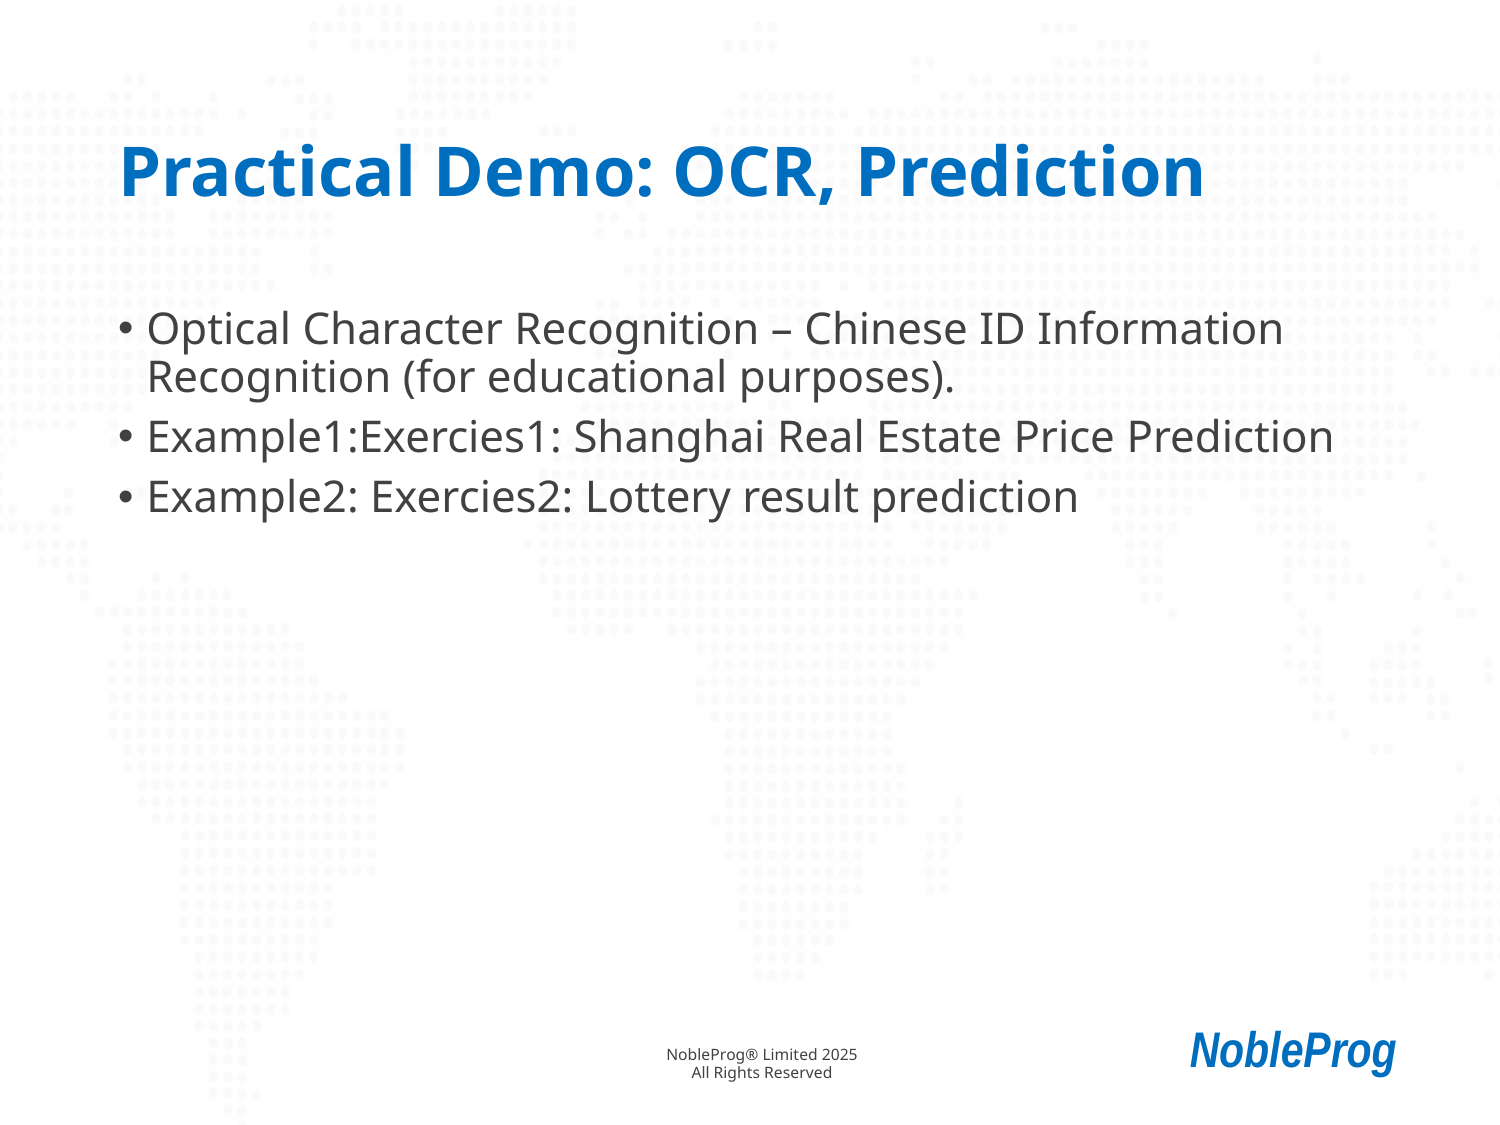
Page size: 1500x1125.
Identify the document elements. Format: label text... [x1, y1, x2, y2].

list Optical Character Recognition – Chinese ID Information Recognition (for educational purposes). Example1:Exercies1: Shanghai Real Estate Price Prediction Example2: Exercies2: Lottery result prediction [103, 299, 1397, 1014]
title Practical Demo: OCR, Prediction [103, 59, 1397, 278]
